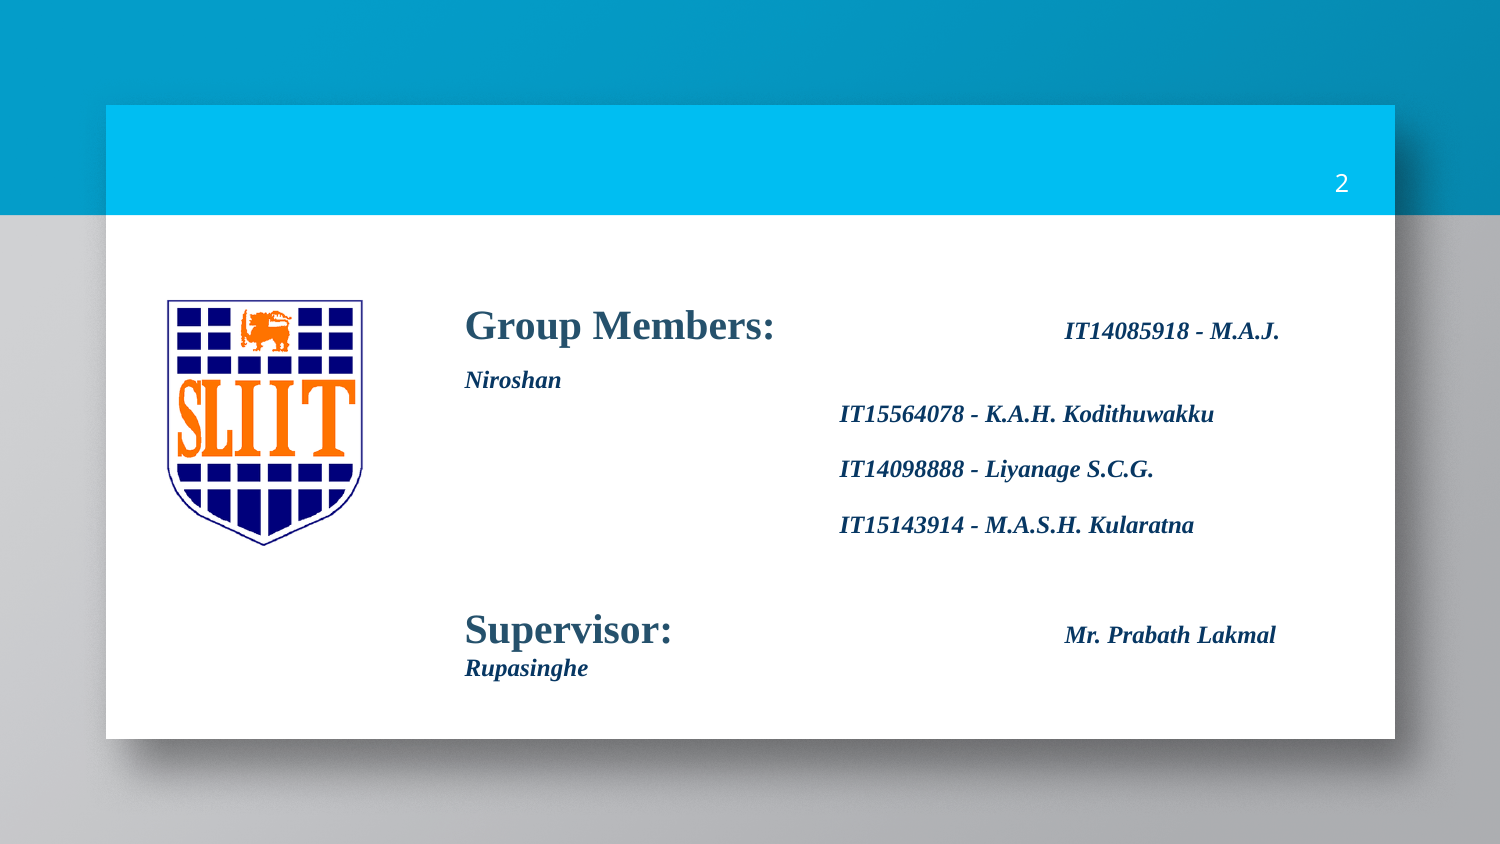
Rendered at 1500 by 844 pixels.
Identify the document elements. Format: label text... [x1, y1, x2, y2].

picture [0, 216, 1500, 844]
list Group Members: IT14085918 - M.A.J. Niroshan IT15564078 - K.A.H. Kodithuwakku IT14098888 - Liyanage S.C.G. IT15143914 - M.A.S.H. Kularatna Supervisor: Mr. Prabath Lakmal Rupasinghe [449, 258, 1364, 647]
slide_number ‹#› [1273, 106, 1364, 217]
